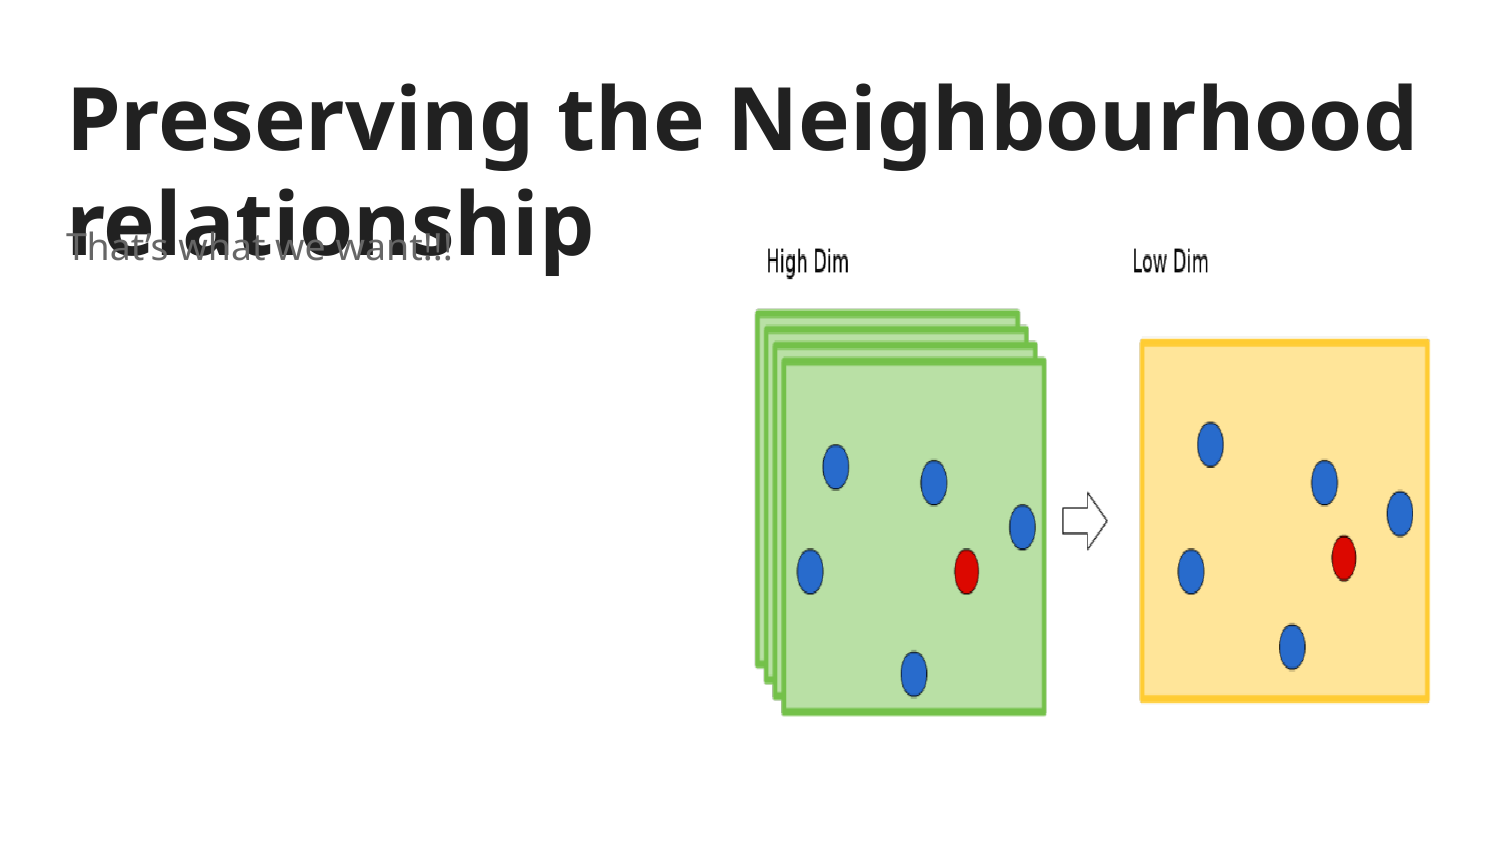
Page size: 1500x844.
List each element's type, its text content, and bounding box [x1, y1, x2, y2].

title Preserving the Neighbourhood relationship [51, 48, 1449, 180]
picture [700, 204, 1476, 739]
list That’s what we want!!! [51, 201, 677, 750]
